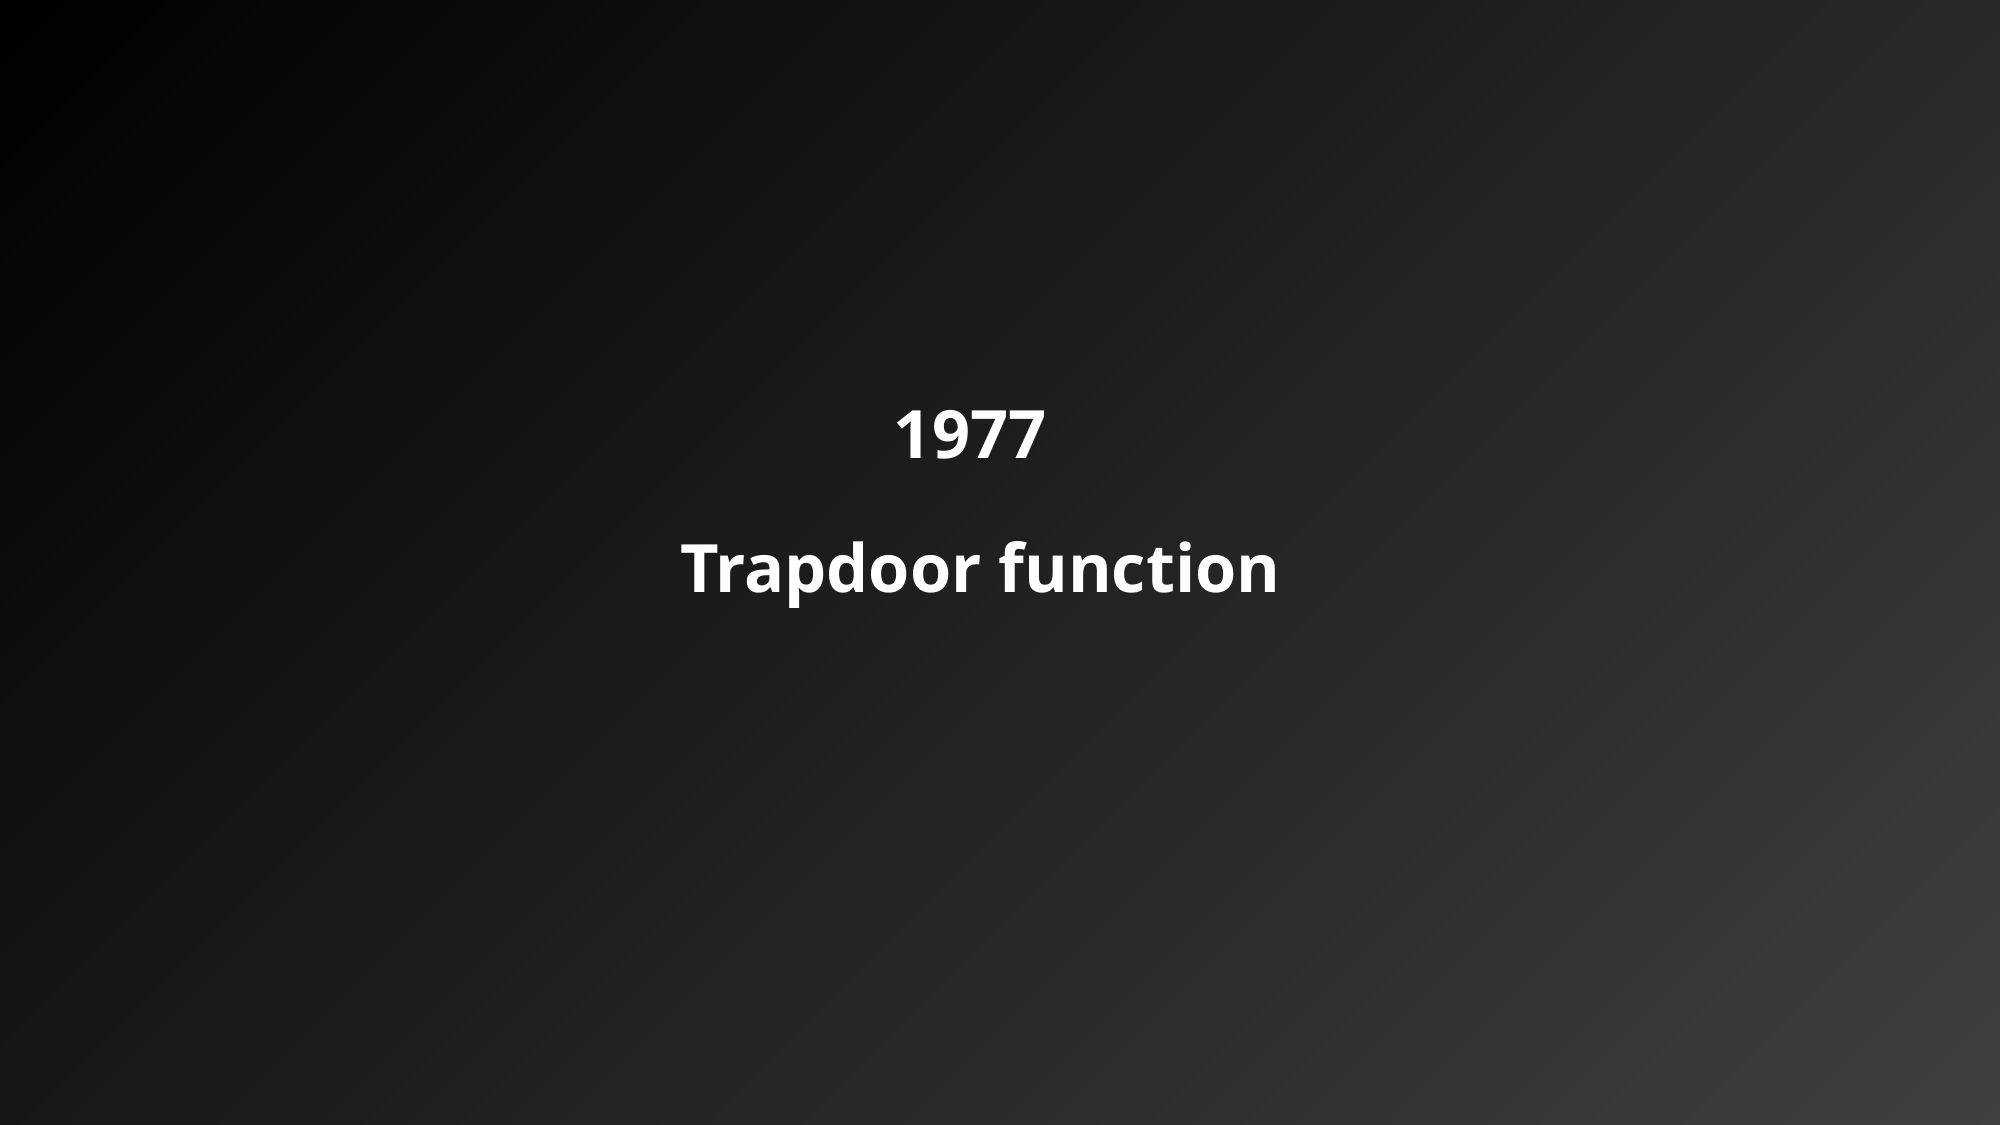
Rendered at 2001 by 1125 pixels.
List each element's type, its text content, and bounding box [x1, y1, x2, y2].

text_box Trapdoor function [664, 464, 1389, 615]
text_box 1977 [878, 330, 1121, 464]
